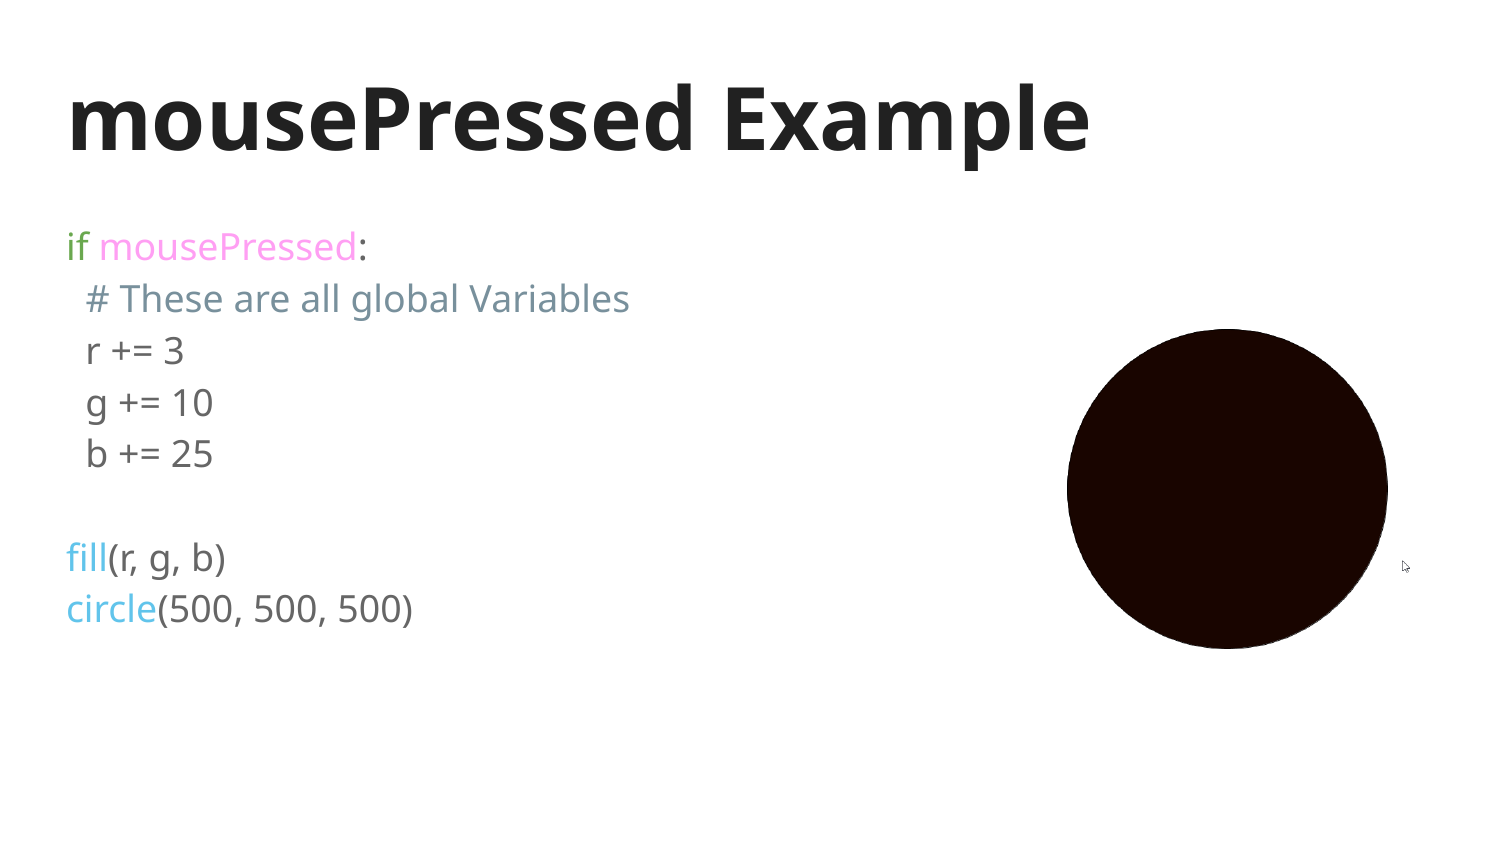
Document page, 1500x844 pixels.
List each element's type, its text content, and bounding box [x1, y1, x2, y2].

title mousePressed Example [51, 48, 1449, 180]
picture [1045, 299, 1422, 663]
list if mousePressed: # These are all global Variables r += 3 g += 10 b += 25 fill(r, g, b) circle(500, 500, 500) [51, 201, 1491, 750]
